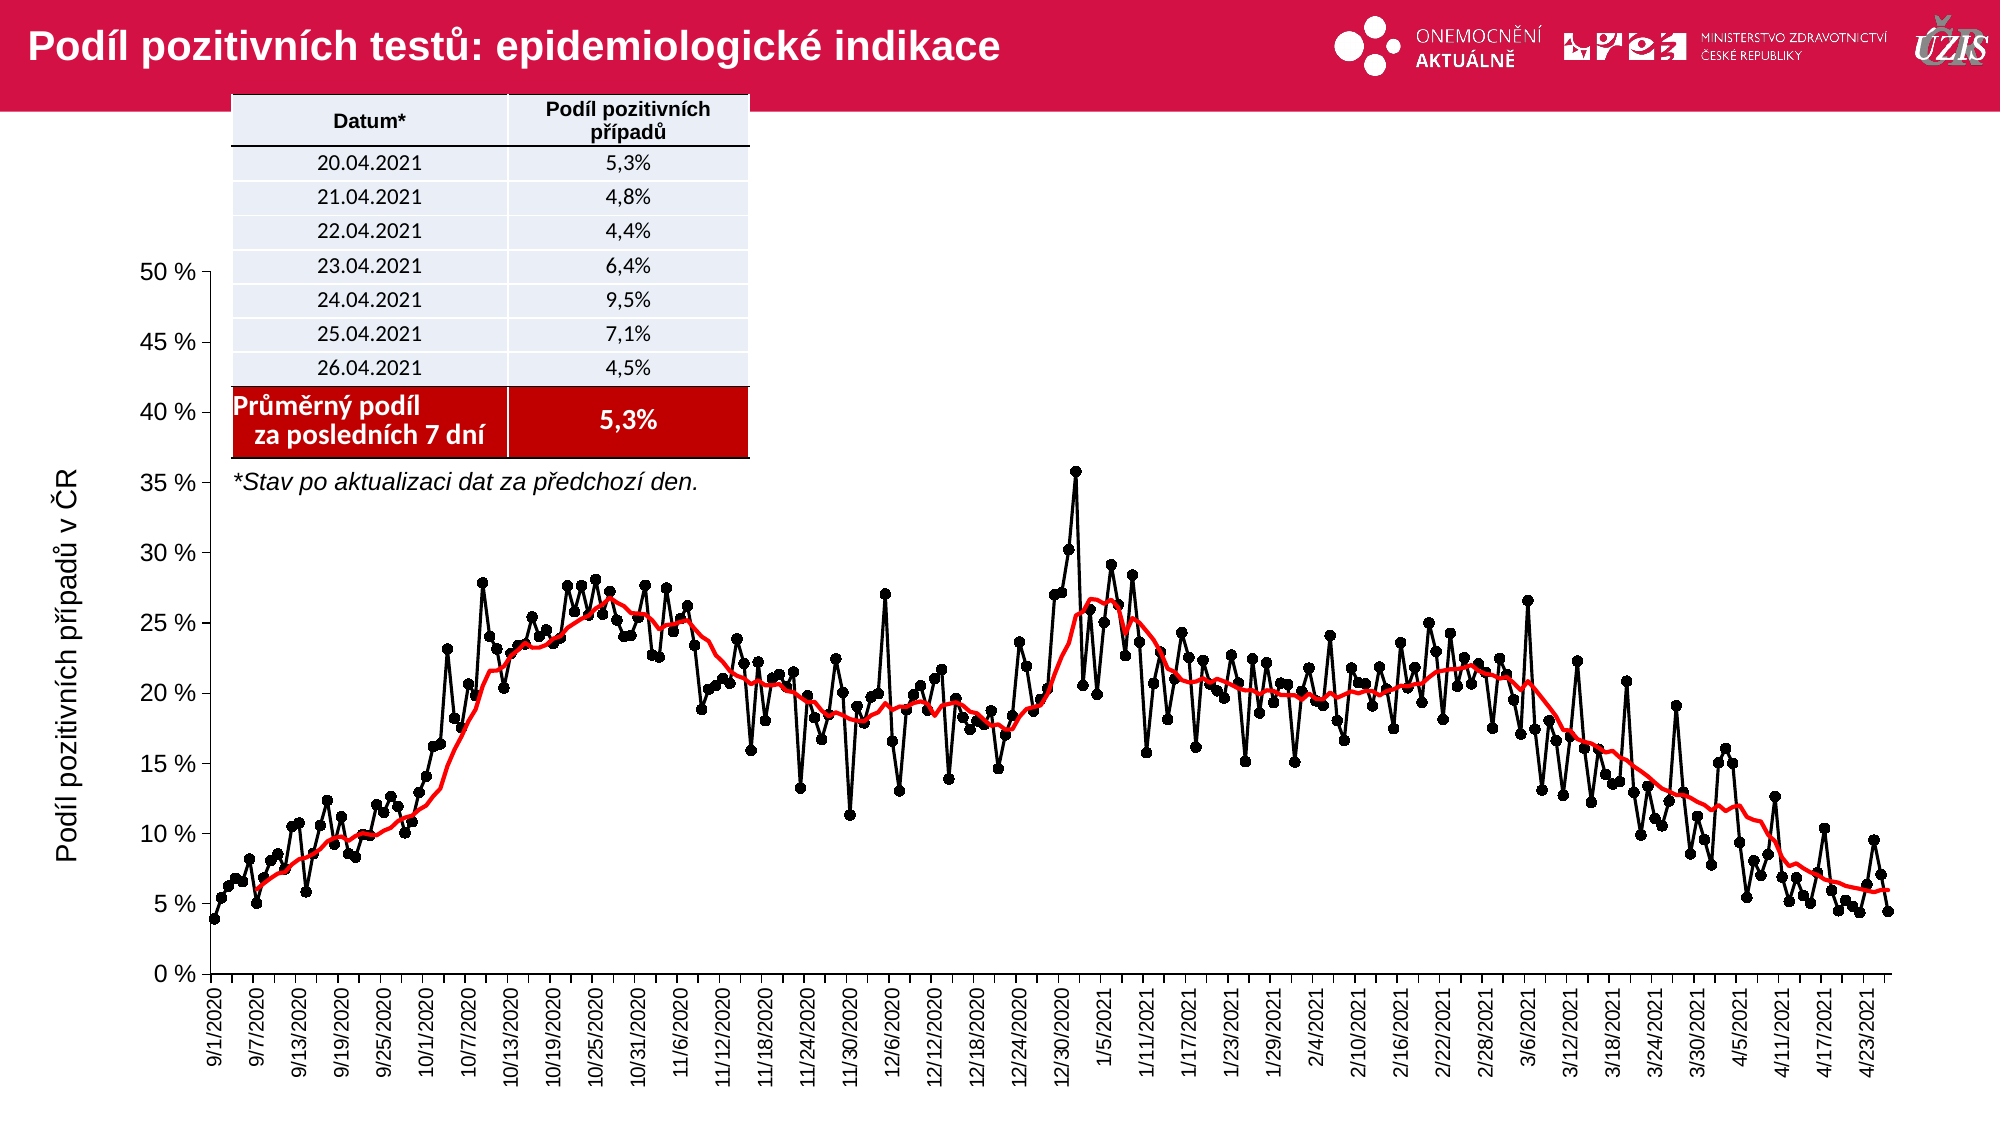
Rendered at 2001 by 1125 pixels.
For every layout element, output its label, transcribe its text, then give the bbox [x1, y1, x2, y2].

table_cell 4,4% [509, 216, 748, 239]
table_header Podíl pozitivních případů [509, 95, 748, 145]
title Podíl pozitivních testů: epidemiologické indikace [12, 0, 1326, 95]
picture [1915, 15, 1989, 66]
table_cell 5,3% [509, 147, 748, 180]
table_cell 20.04.2021 [233, 147, 507, 180]
table_cell 21.04.2021 [233, 182, 507, 215]
table_header Datum* [233, 95, 507, 145]
chart [110, 239, 1917, 1107]
text_box Podíl pozitivních případů v ČR [39, 440, 90, 892]
table_cell 4,8% [509, 182, 748, 215]
picture [1563, 31, 1888, 60]
picture [1334, 16, 1542, 76]
table_cell 22.04.2021 [233, 216, 507, 239]
